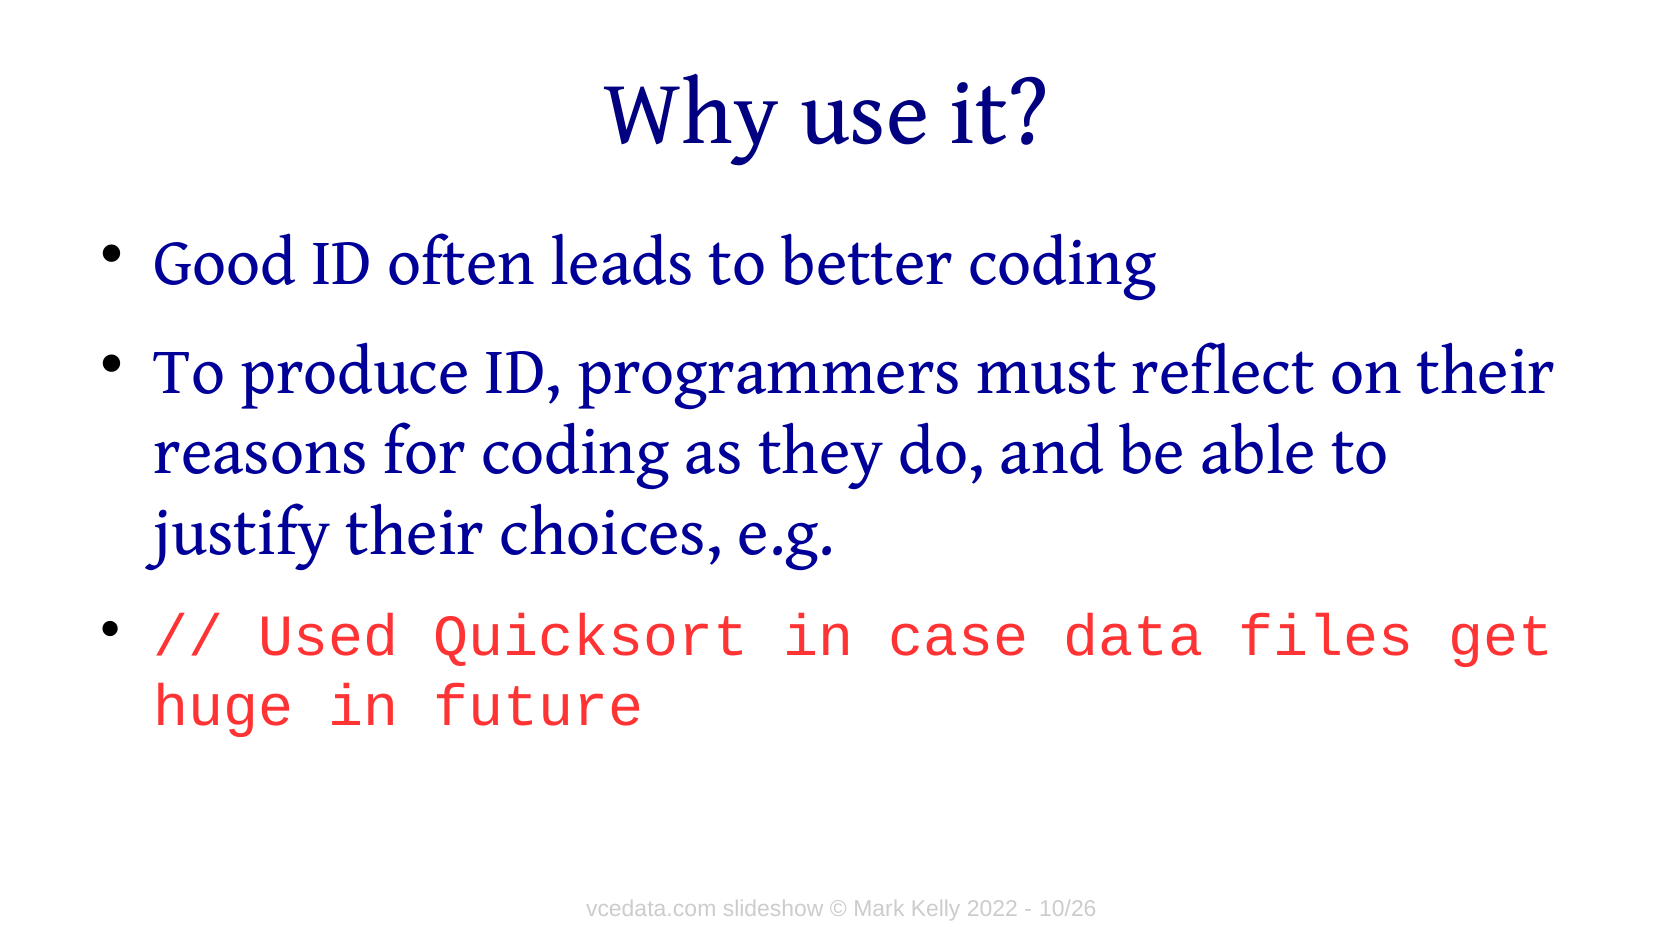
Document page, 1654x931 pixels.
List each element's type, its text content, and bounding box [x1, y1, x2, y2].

text_box vcedata.com slideshow © Mark Kelly 2022 - 10/26 [354, 885, 1329, 930]
list Good ID often leads to better coding To produce ID, programmers must reflect on their reasons for coding as they do, and be able to justify their choices, e.g. // Used Quicksort in case data files get huge in future [82, 217, 1571, 857]
title Why use it? [82, 29, 1571, 185]
